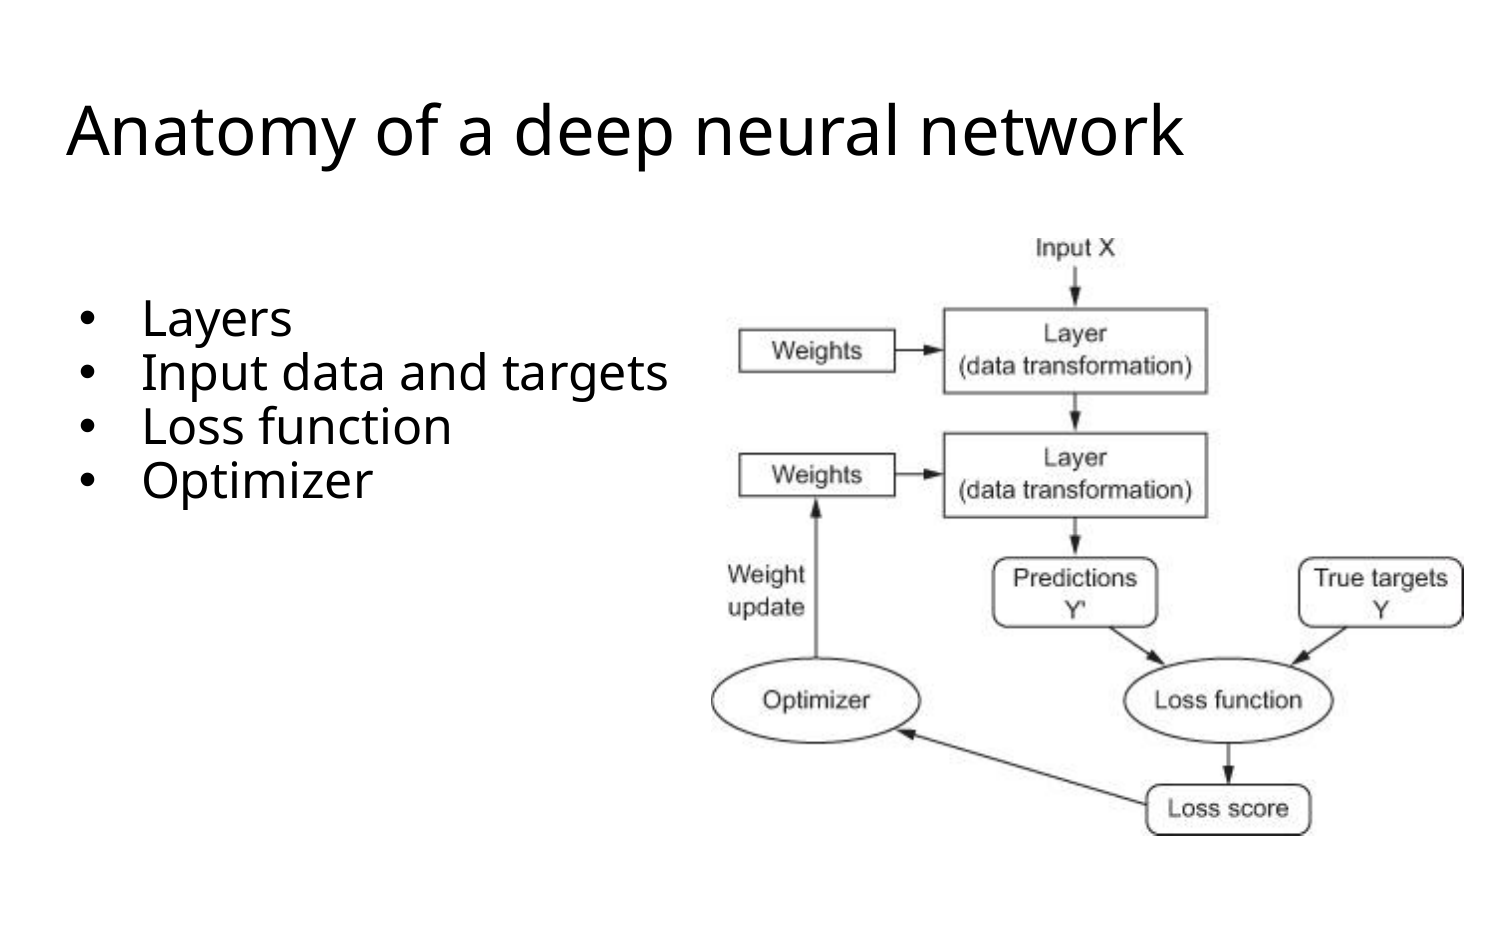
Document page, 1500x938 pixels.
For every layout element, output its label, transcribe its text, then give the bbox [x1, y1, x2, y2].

list Layers Input data and targets Loss function Optimizer [51, 210, 1151, 760]
title Anatomy of a deep neural network [51, 81, 1449, 186]
picture [710, 238, 1464, 836]
